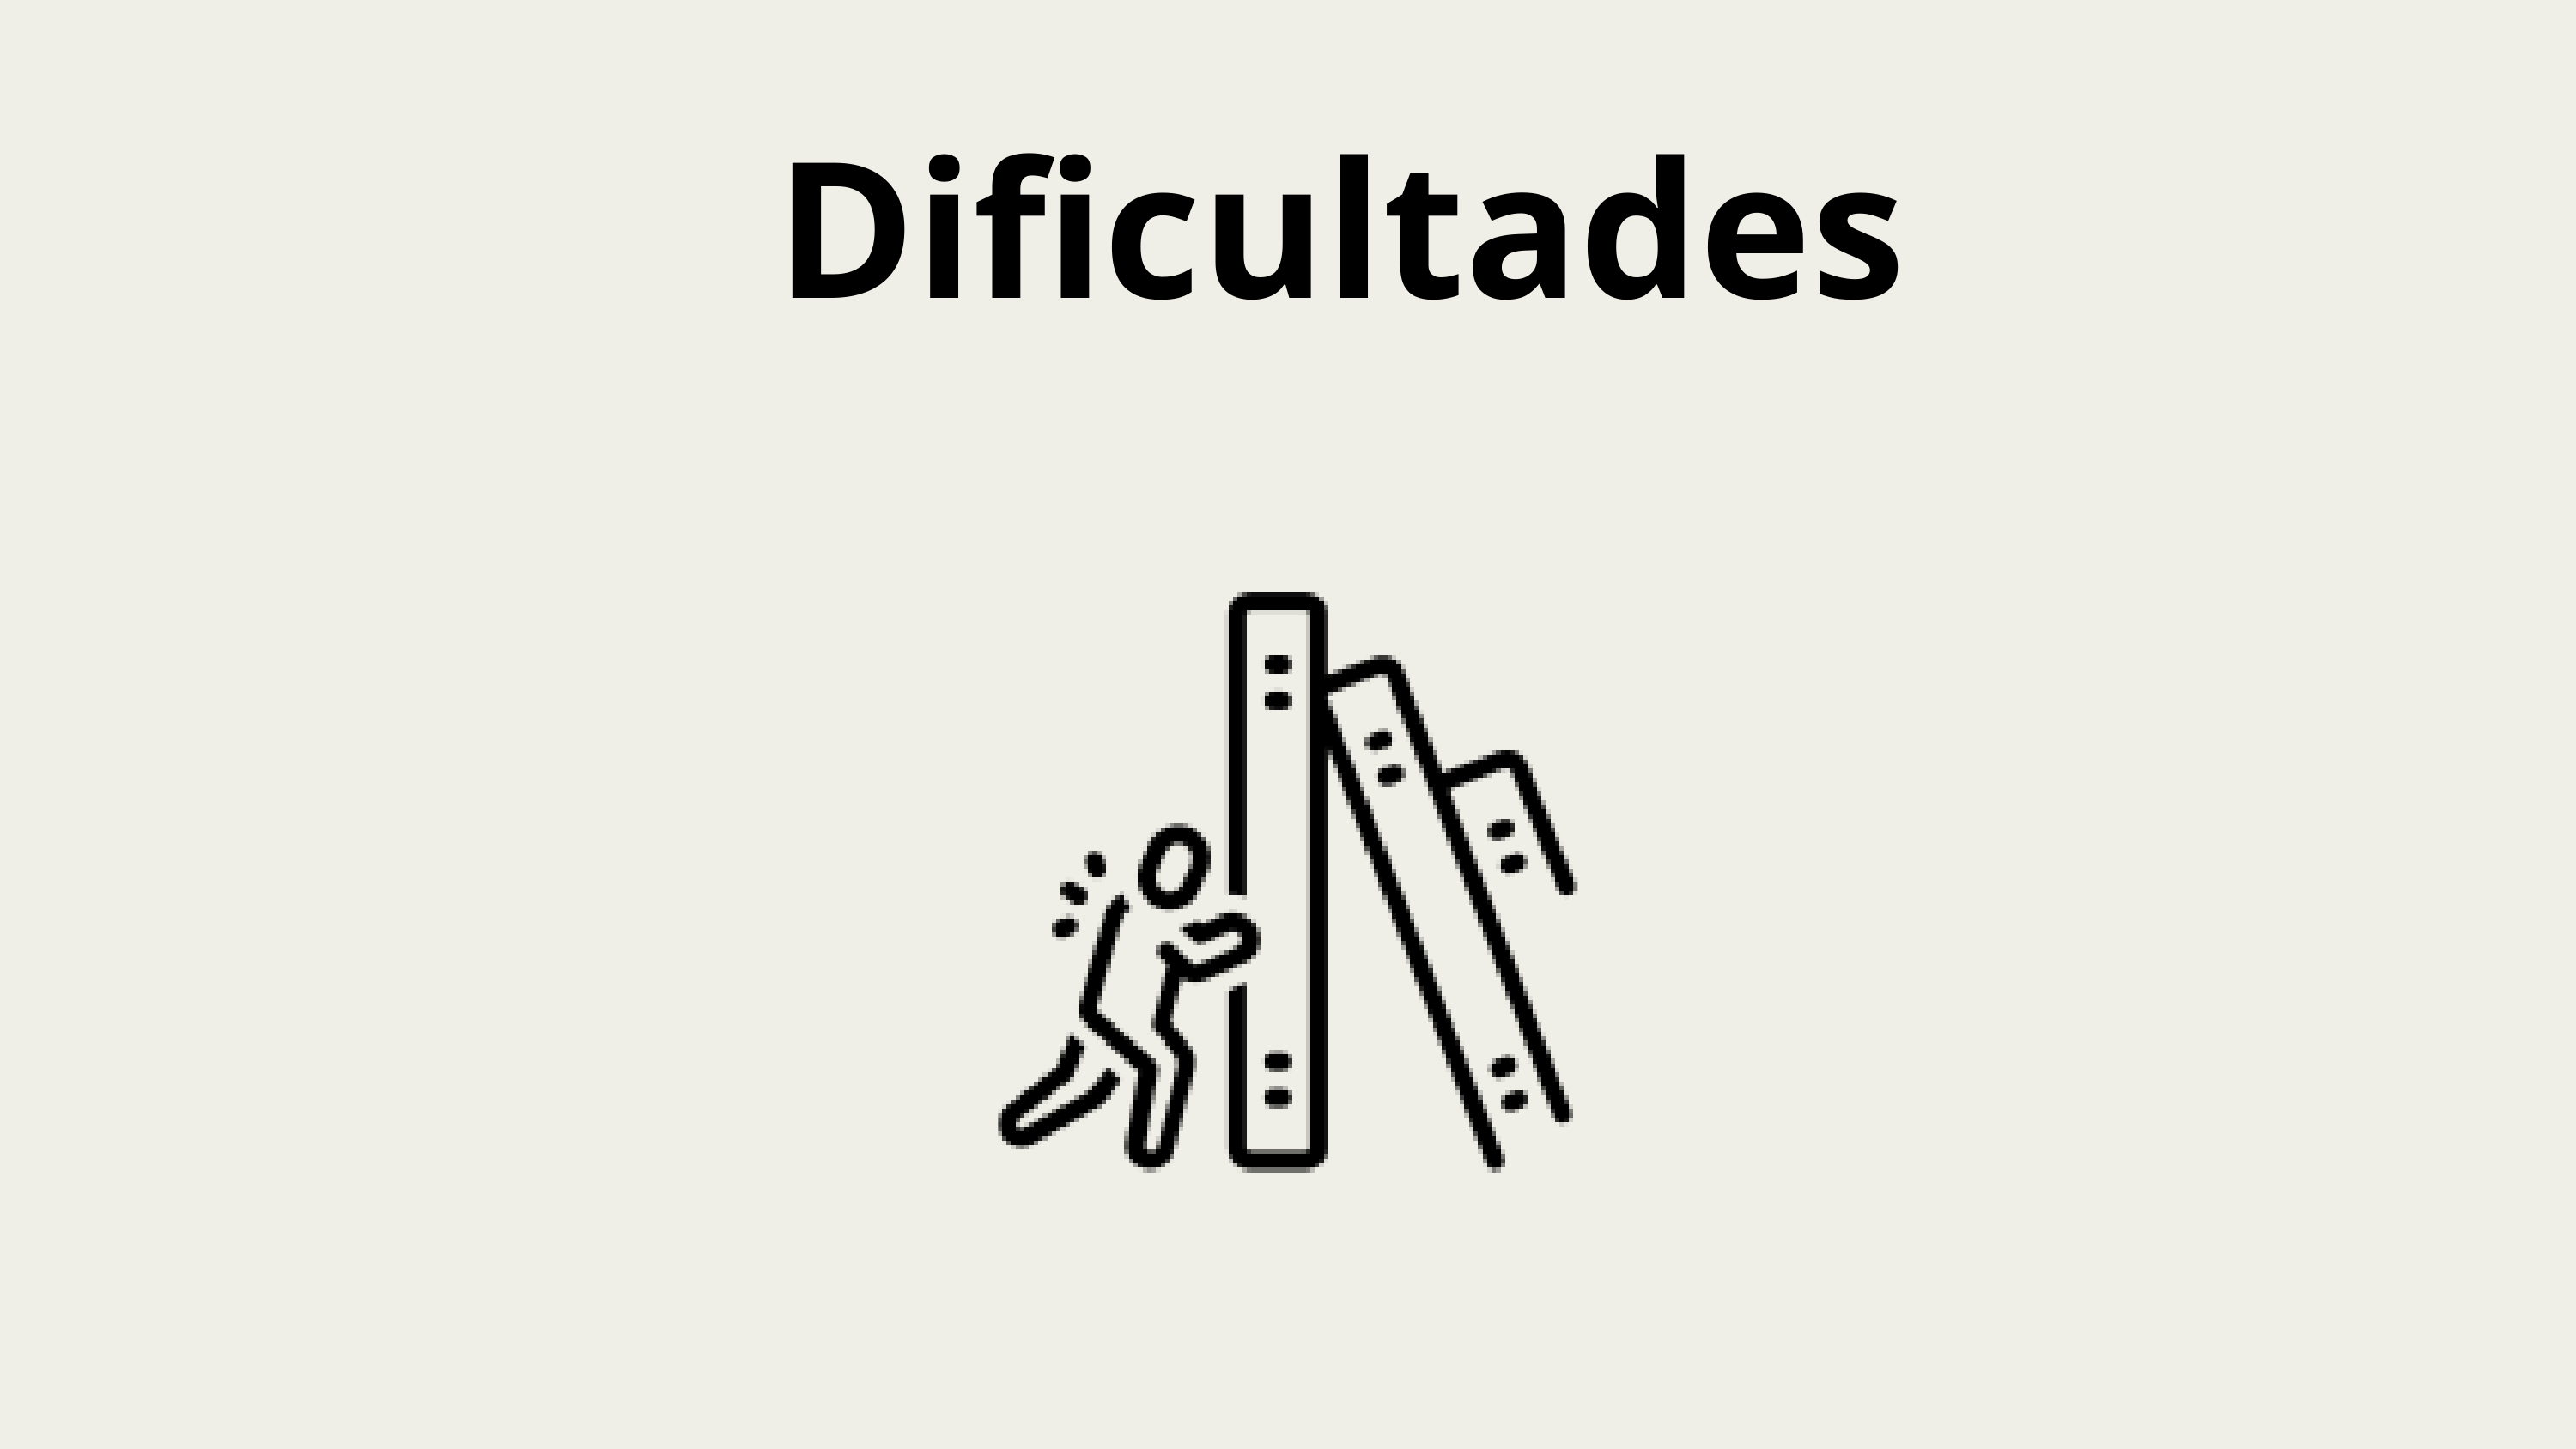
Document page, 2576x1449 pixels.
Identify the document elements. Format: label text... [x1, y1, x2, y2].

text_box Dificultades [529, 70, 2152, 336]
text_box [998, 592, 1578, 1173]
